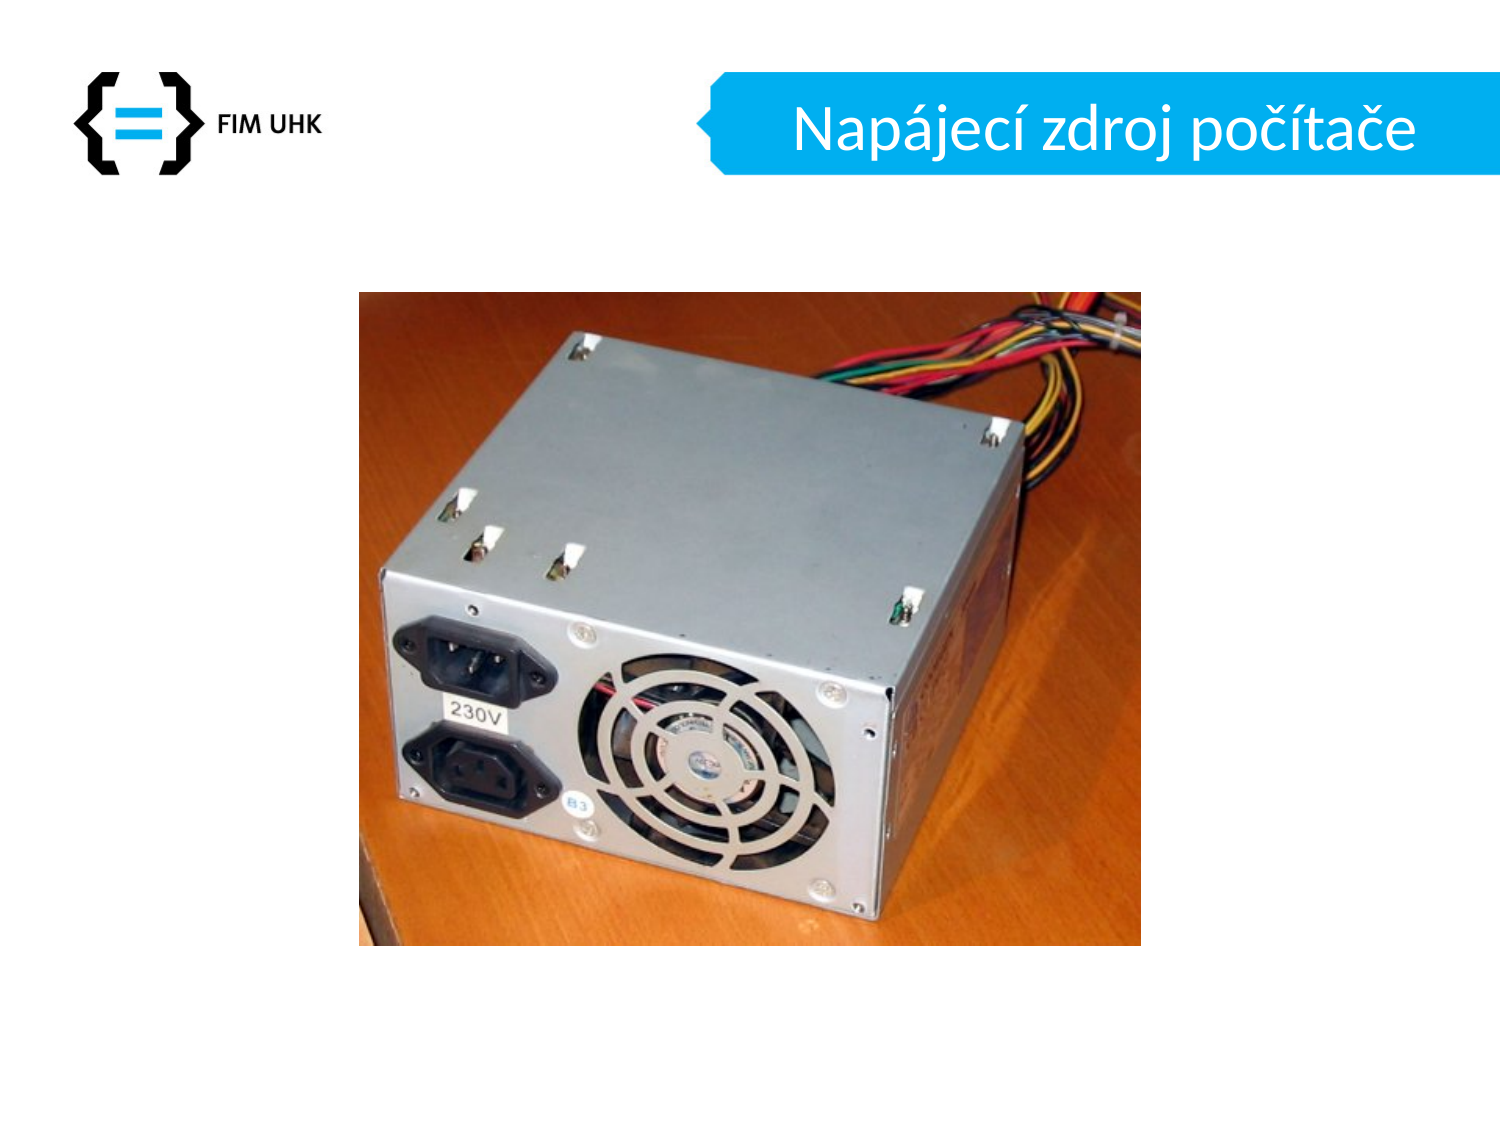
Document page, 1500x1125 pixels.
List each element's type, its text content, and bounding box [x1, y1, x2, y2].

title Napájecí zdroj počítače [766, 78, 1434, 169]
picture [0, 0, 1500, 1125]
